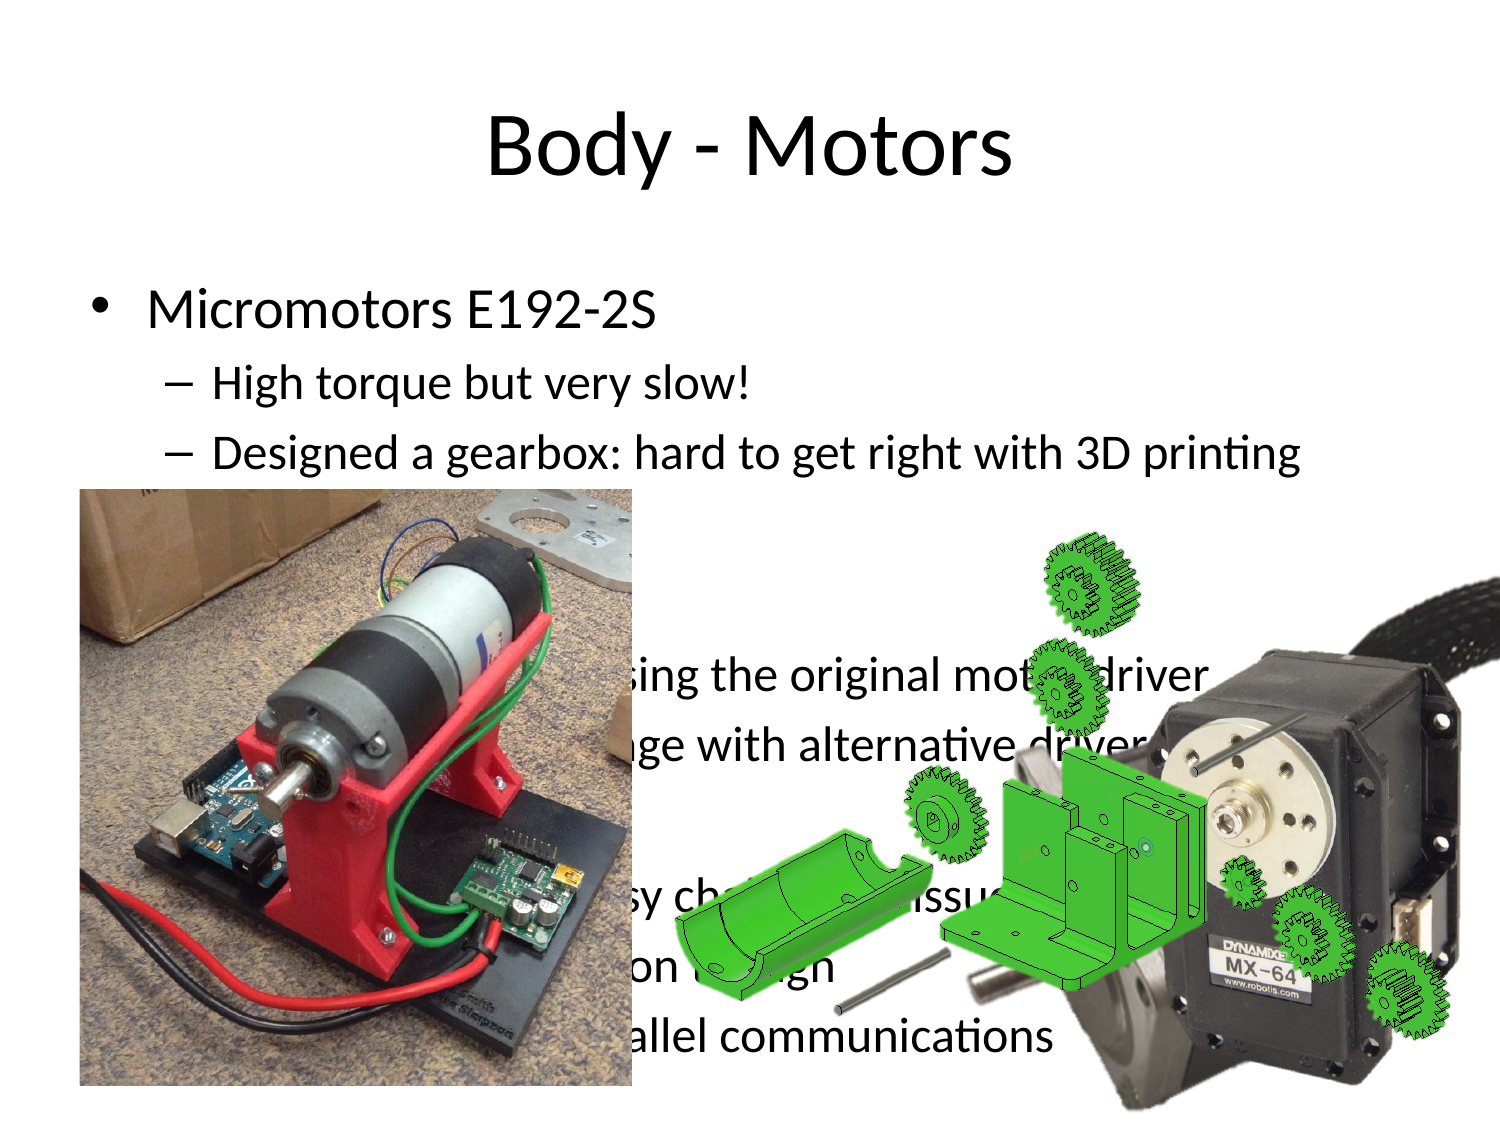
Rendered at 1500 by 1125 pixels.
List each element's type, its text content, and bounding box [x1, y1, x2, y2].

list Micromotors E192-2S High torque but very slow! Designed a gearbox: hard to get right with 3D printing Stepper motors Great specifications Poor performance using the original motor driver Poor control & slippage with alternative driver Dynamixel MX-64 Slower speeds & daisy chain coms issues Out of the box solution though Multithreading / parallel communications [75, 262, 1425, 1071]
picture [79, 488, 633, 1086]
title Body - Motors [75, 45, 1425, 233]
picture [667, 526, 1500, 1125]
